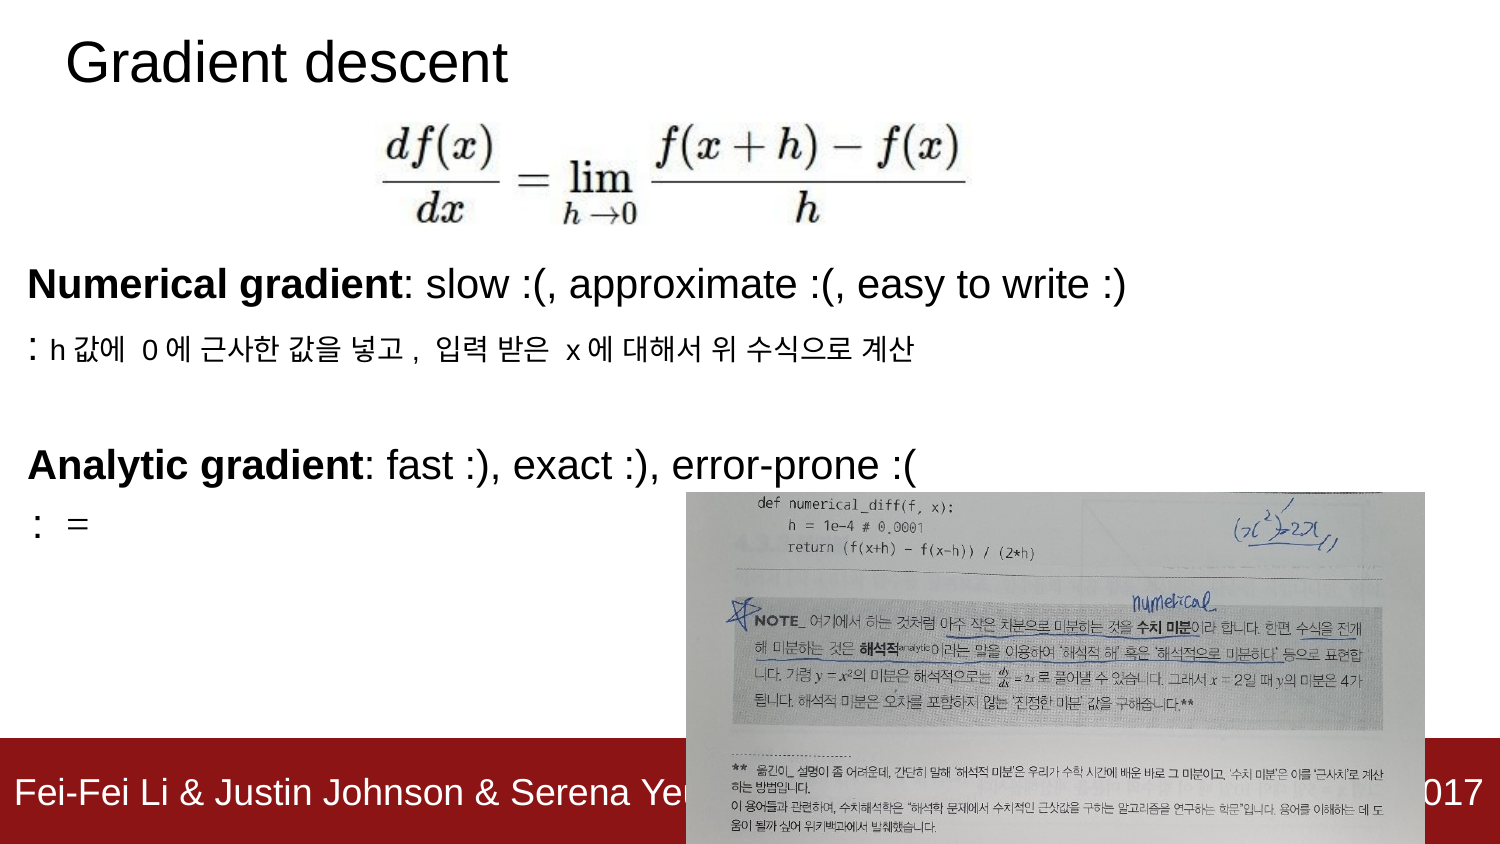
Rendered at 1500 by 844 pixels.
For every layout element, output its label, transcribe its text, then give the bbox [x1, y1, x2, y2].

text_box [375, 122, 972, 226]
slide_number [1430, 769, 1488, 844]
title Gradient descent [63, 22, 511, 166]
footer Fei-Fei Li & Justin Johnson & Serena Yeung [11, 769, 681, 844]
picture [686, 492, 1426, 844]
